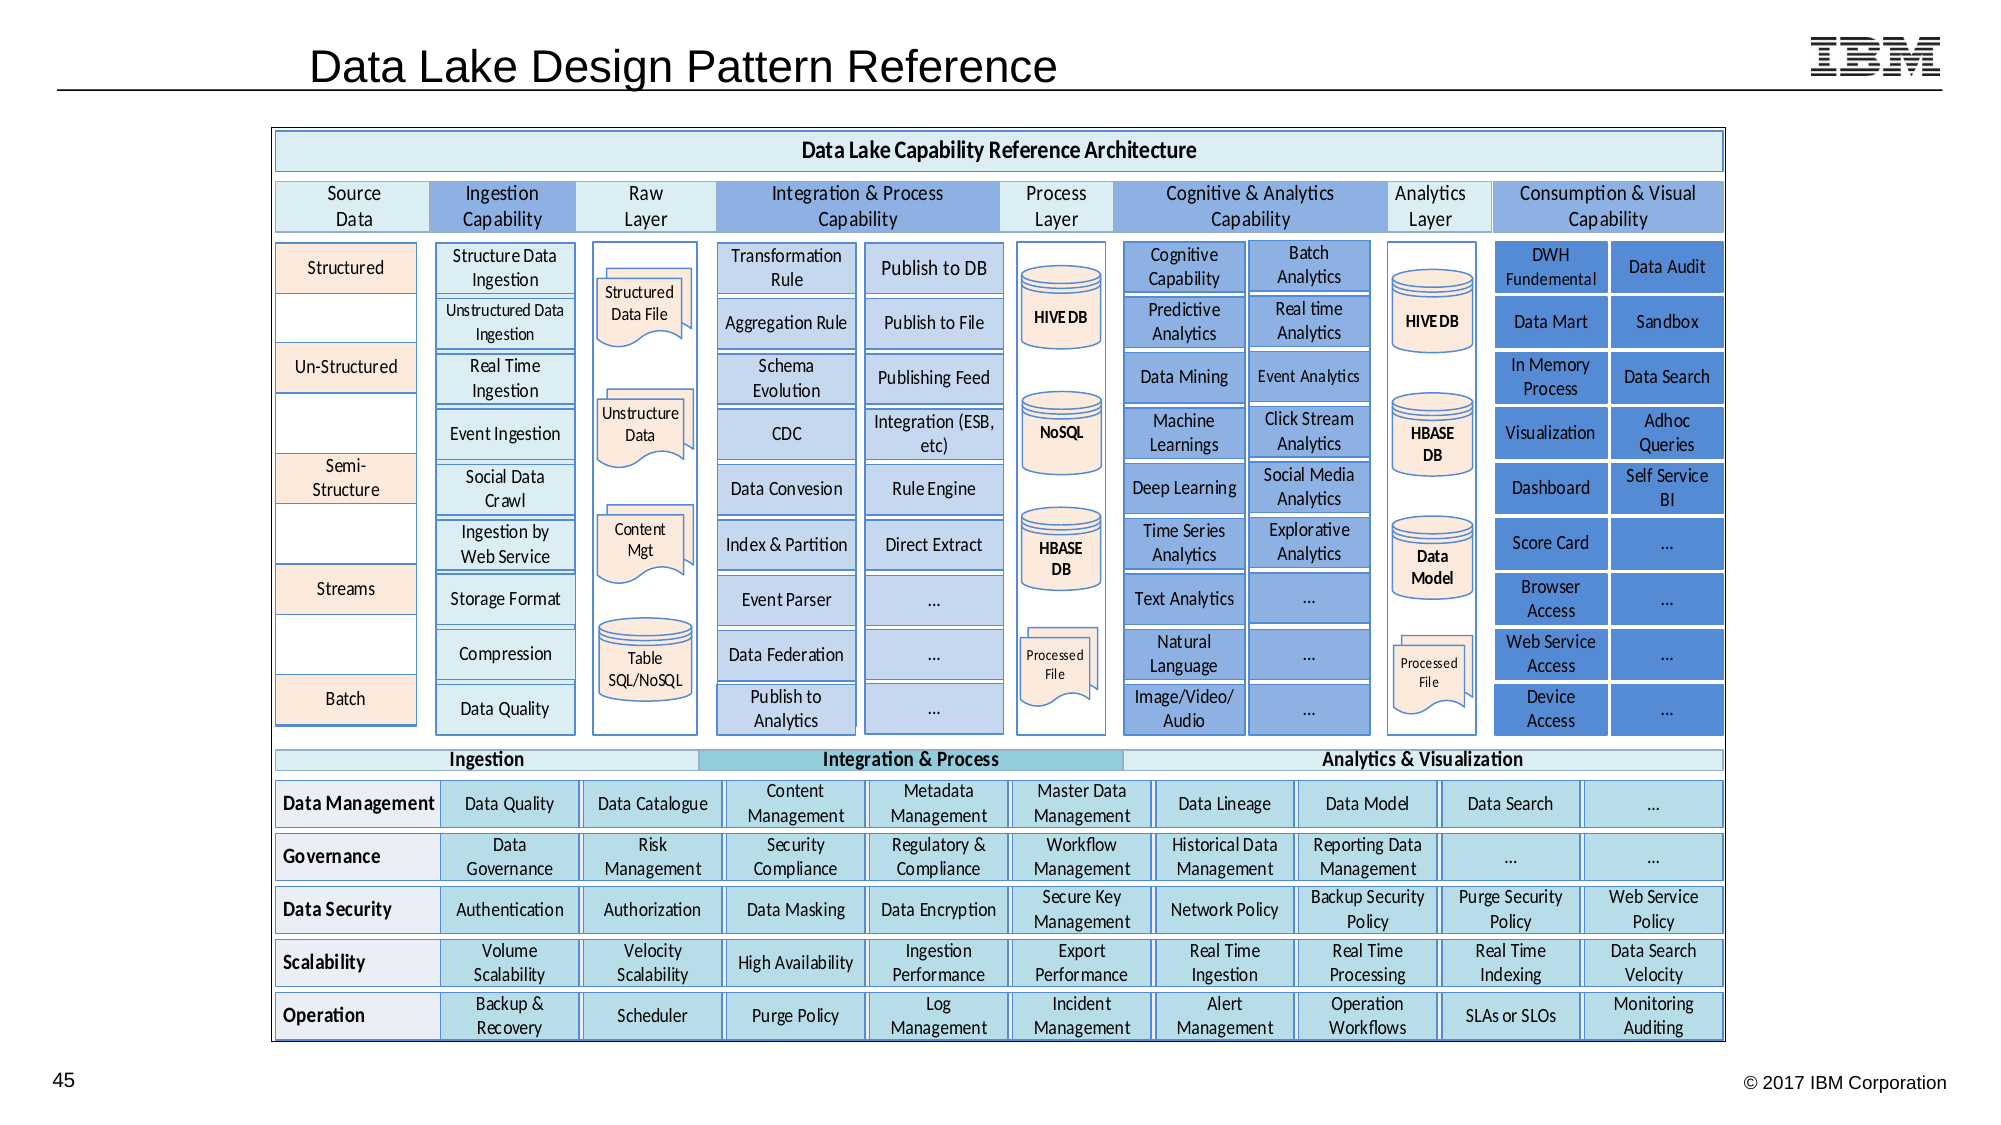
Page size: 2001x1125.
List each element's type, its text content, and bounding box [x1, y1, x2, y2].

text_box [272, 128, 1725, 1042]
title Data Lake Design Pattern Reference [294, 28, 1486, 111]
picture [1811, 37, 1940, 76]
